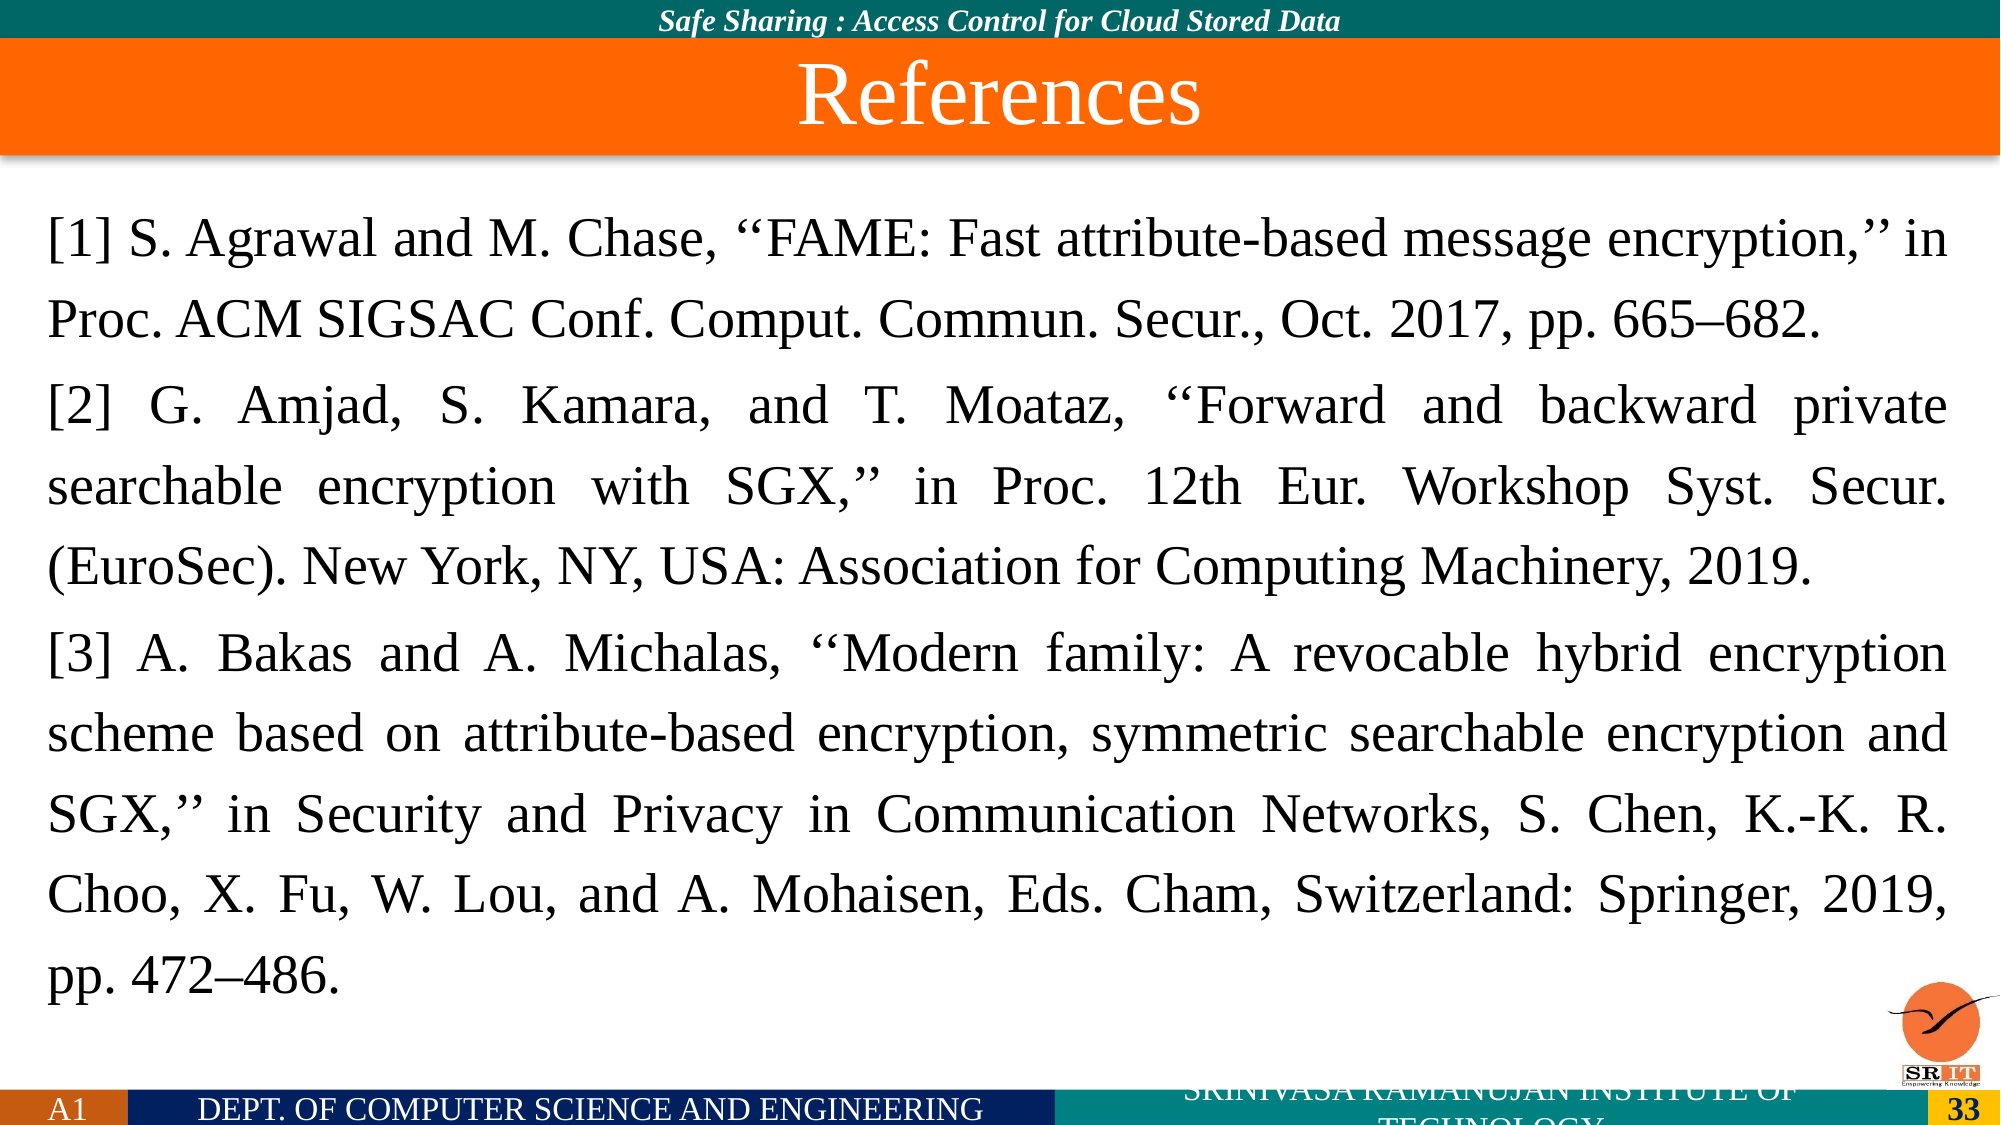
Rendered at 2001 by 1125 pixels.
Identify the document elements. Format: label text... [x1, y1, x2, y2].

title References [0, 38, 2000, 156]
list [1] S. Agrawal and M. Chase, ‘‘FAME: Fast attribute-based message encryption,’’ in Proc. ACM SIGSAC Conf. Comput. Commun. Secur., Oct. 2017, pp. 665–682. [2] G. Amjad, S. Kamara, and T. Moataz, ‘‘Forward and backward private searchable encryption with SGX,’’ in Proc. 12th Eur. Workshop Syst. Secur. (EuroSec). New York, NY, USA: Association for Computing Machinery, 2019. [3] A. Bakas and A. Michalas, ‘‘Modern family: A revocable hybrid encryption scheme based on attribute-based encryption, symmetric searchable encryption and SGX,’’ in Security and Privacy in Communication Networks, S. Chen, K.-K. R. Choo, X. Fu, W. Lou, and A. Mohaisen, Eds. Cham, Switzerland: Springer, 2019, pp. 472–486. [32, 179, 1965, 1065]
picture [1887, 977, 2000, 1090]
